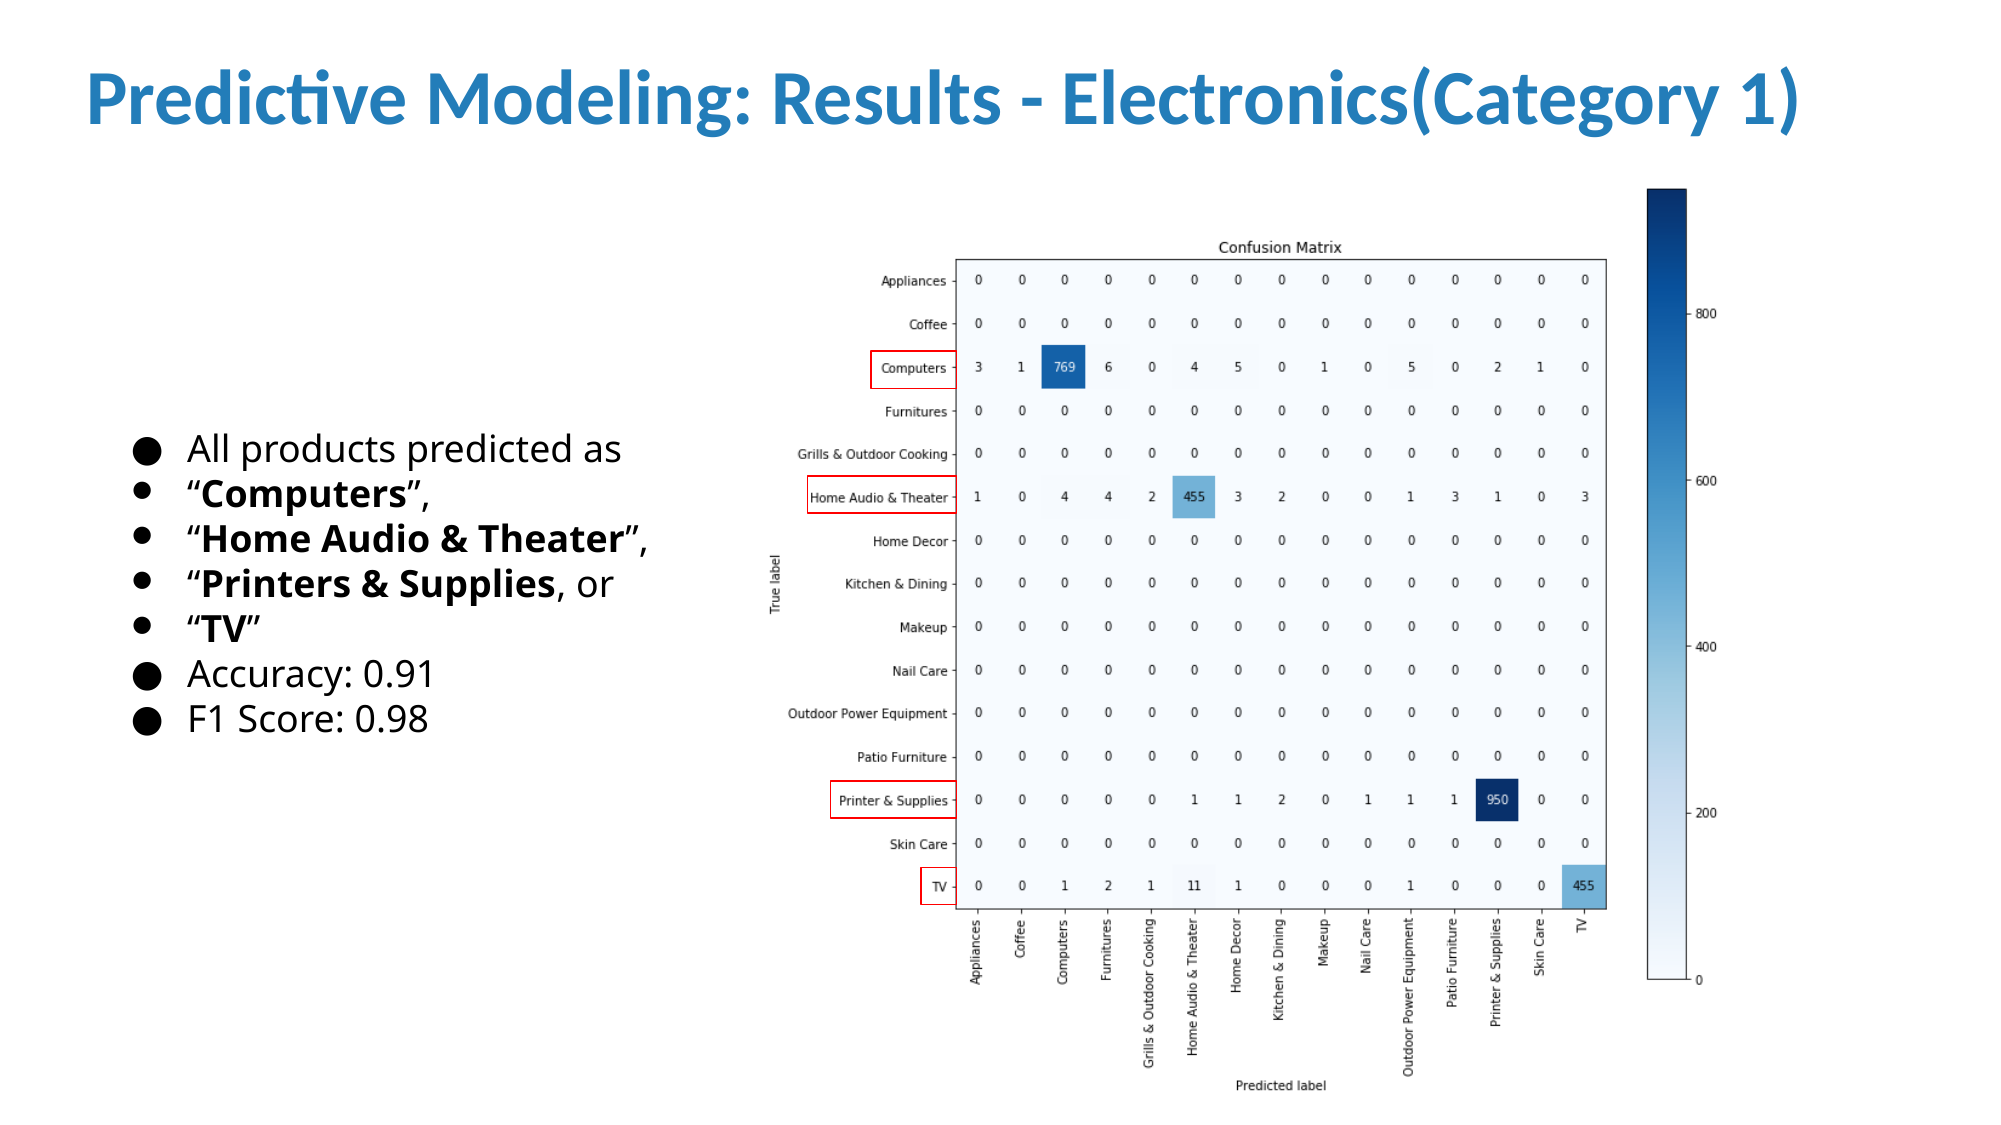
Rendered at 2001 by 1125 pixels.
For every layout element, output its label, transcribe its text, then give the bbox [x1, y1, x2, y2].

picture [753, 172, 1738, 1101]
text_box All products predicted as “Computers”, “Home Audio & Theater”, “Printers & Supplies, or “TV” Accuracy: 0.91 F1 Score: 0.98 [97, 409, 729, 580]
text_box Predictive Modeling: Results - Electronics(Category 1) [71, 38, 1902, 149]
